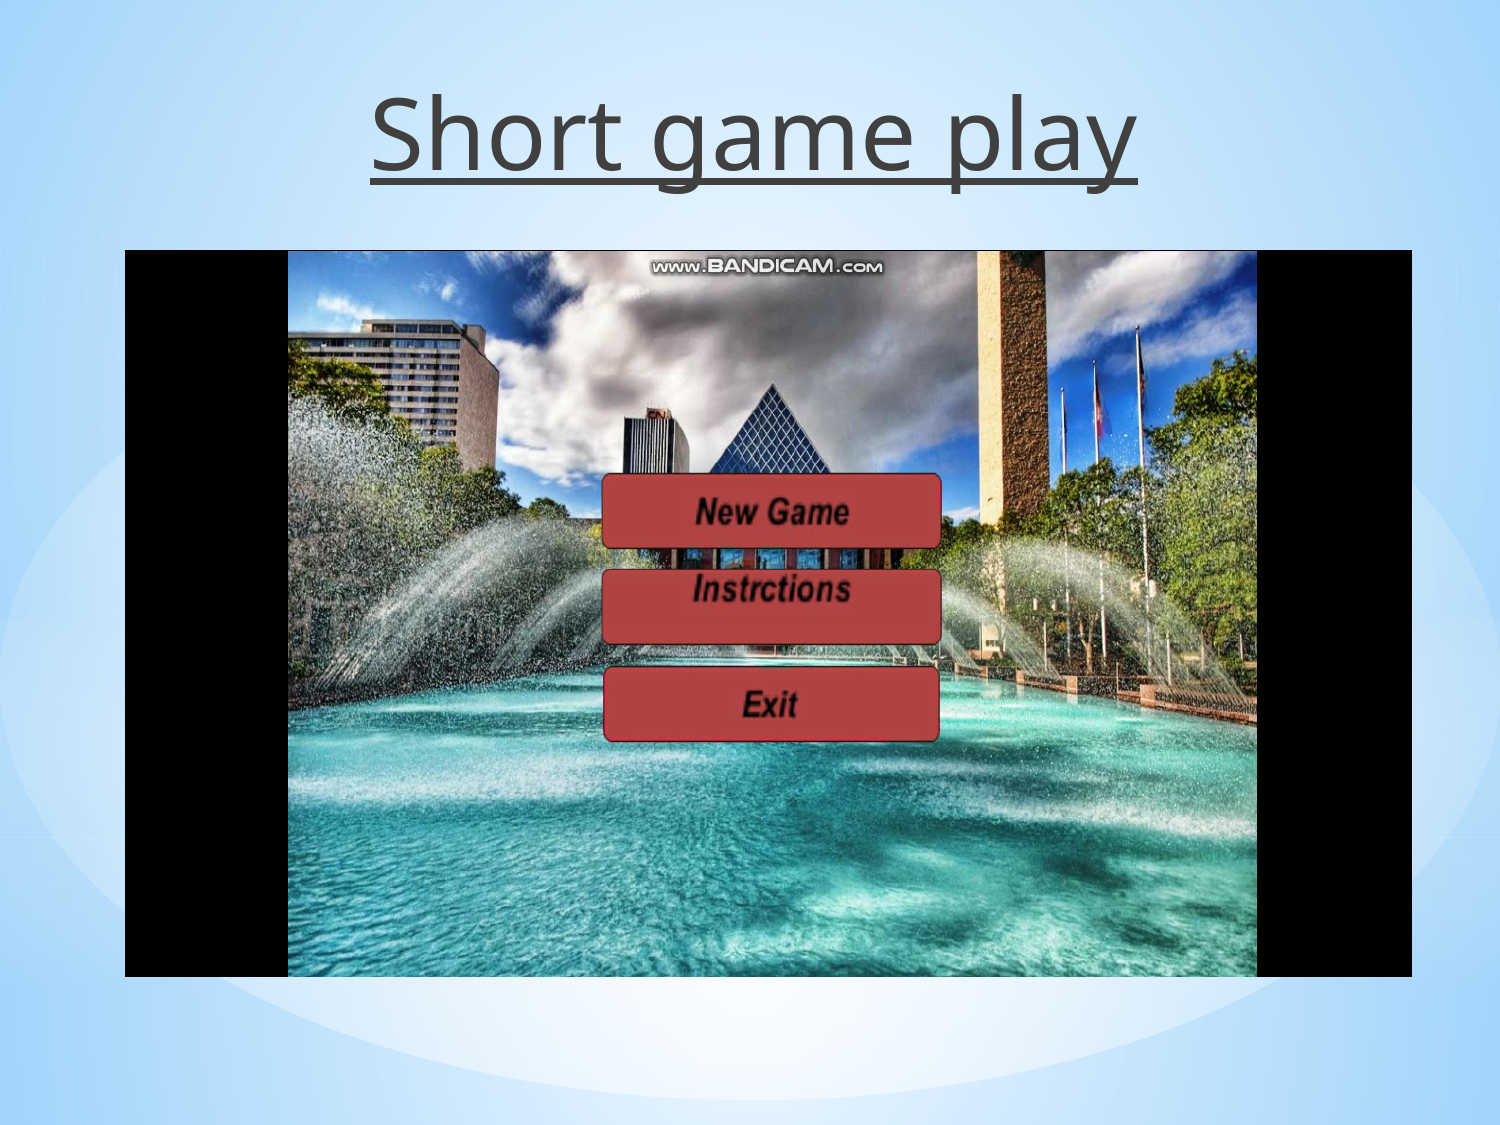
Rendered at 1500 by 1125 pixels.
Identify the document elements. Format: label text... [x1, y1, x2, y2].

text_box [124, 249, 1413, 978]
list Short game play [225, 62, 1275, 247]
